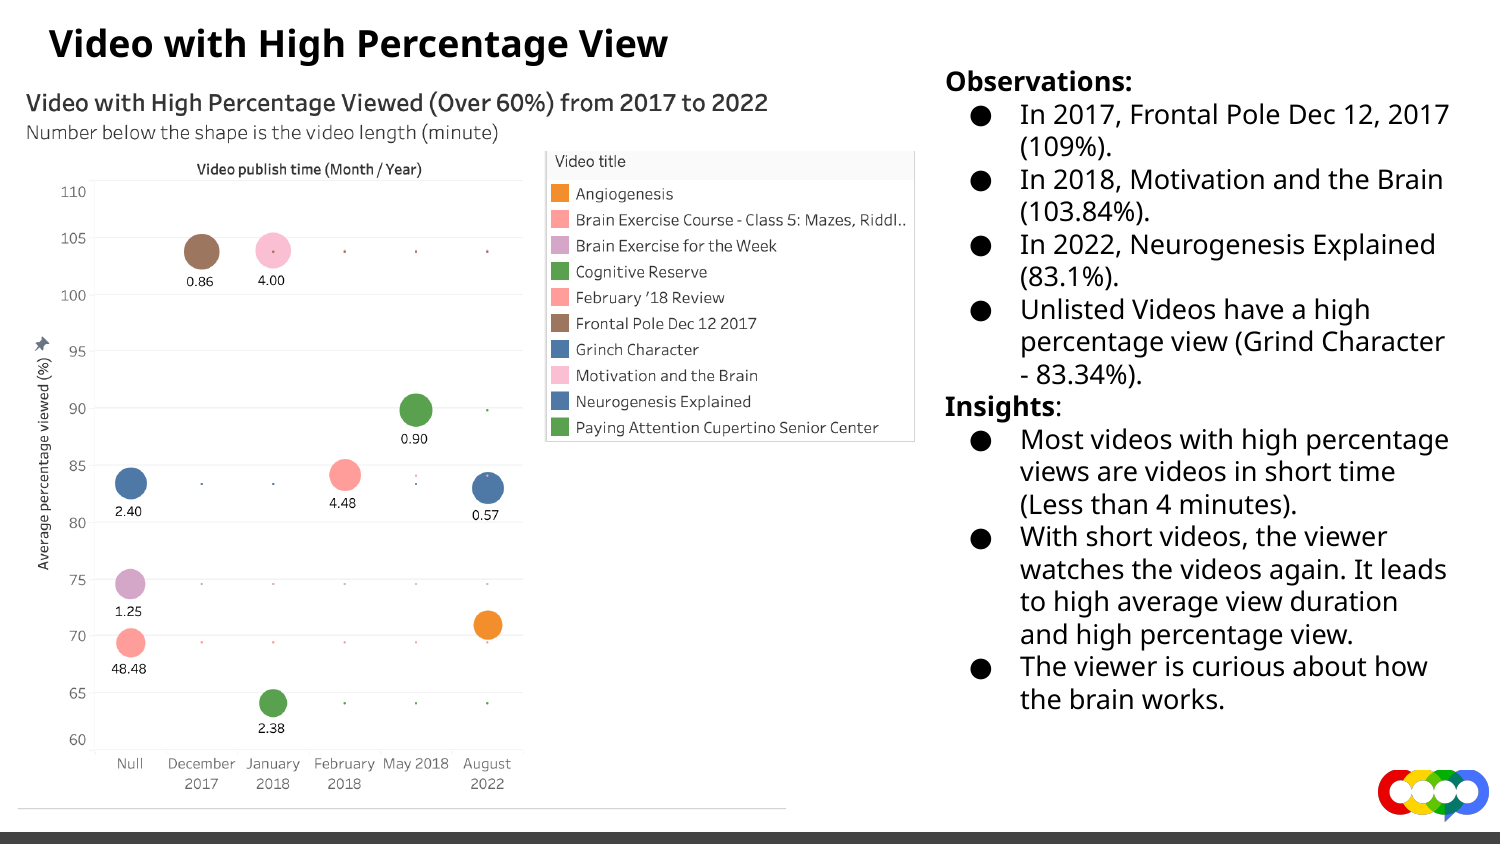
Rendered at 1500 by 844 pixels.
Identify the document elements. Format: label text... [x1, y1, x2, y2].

list Observations: In 2017, Frontal Pole Dec 12, 2017 (109%). In 2018, Motivation and the Brain (103.84%). In 2022, Neurogenesis Explained (83.1%). Unlisted Videos have a high percentage view (Grind Character - 83.34%). Insights: Most videos with high percentage views are videos in short time (Less than 4 minutes). With short videos, the viewer watches the videos again. It leads to high average view duration and high percentage view. The viewer is curious about how the brain works. [930, 45, 1467, 799]
title Video with High Percentage View [33, 0, 1384, 80]
picture [17, 74, 915, 810]
picture [1378, 770, 1489, 822]
